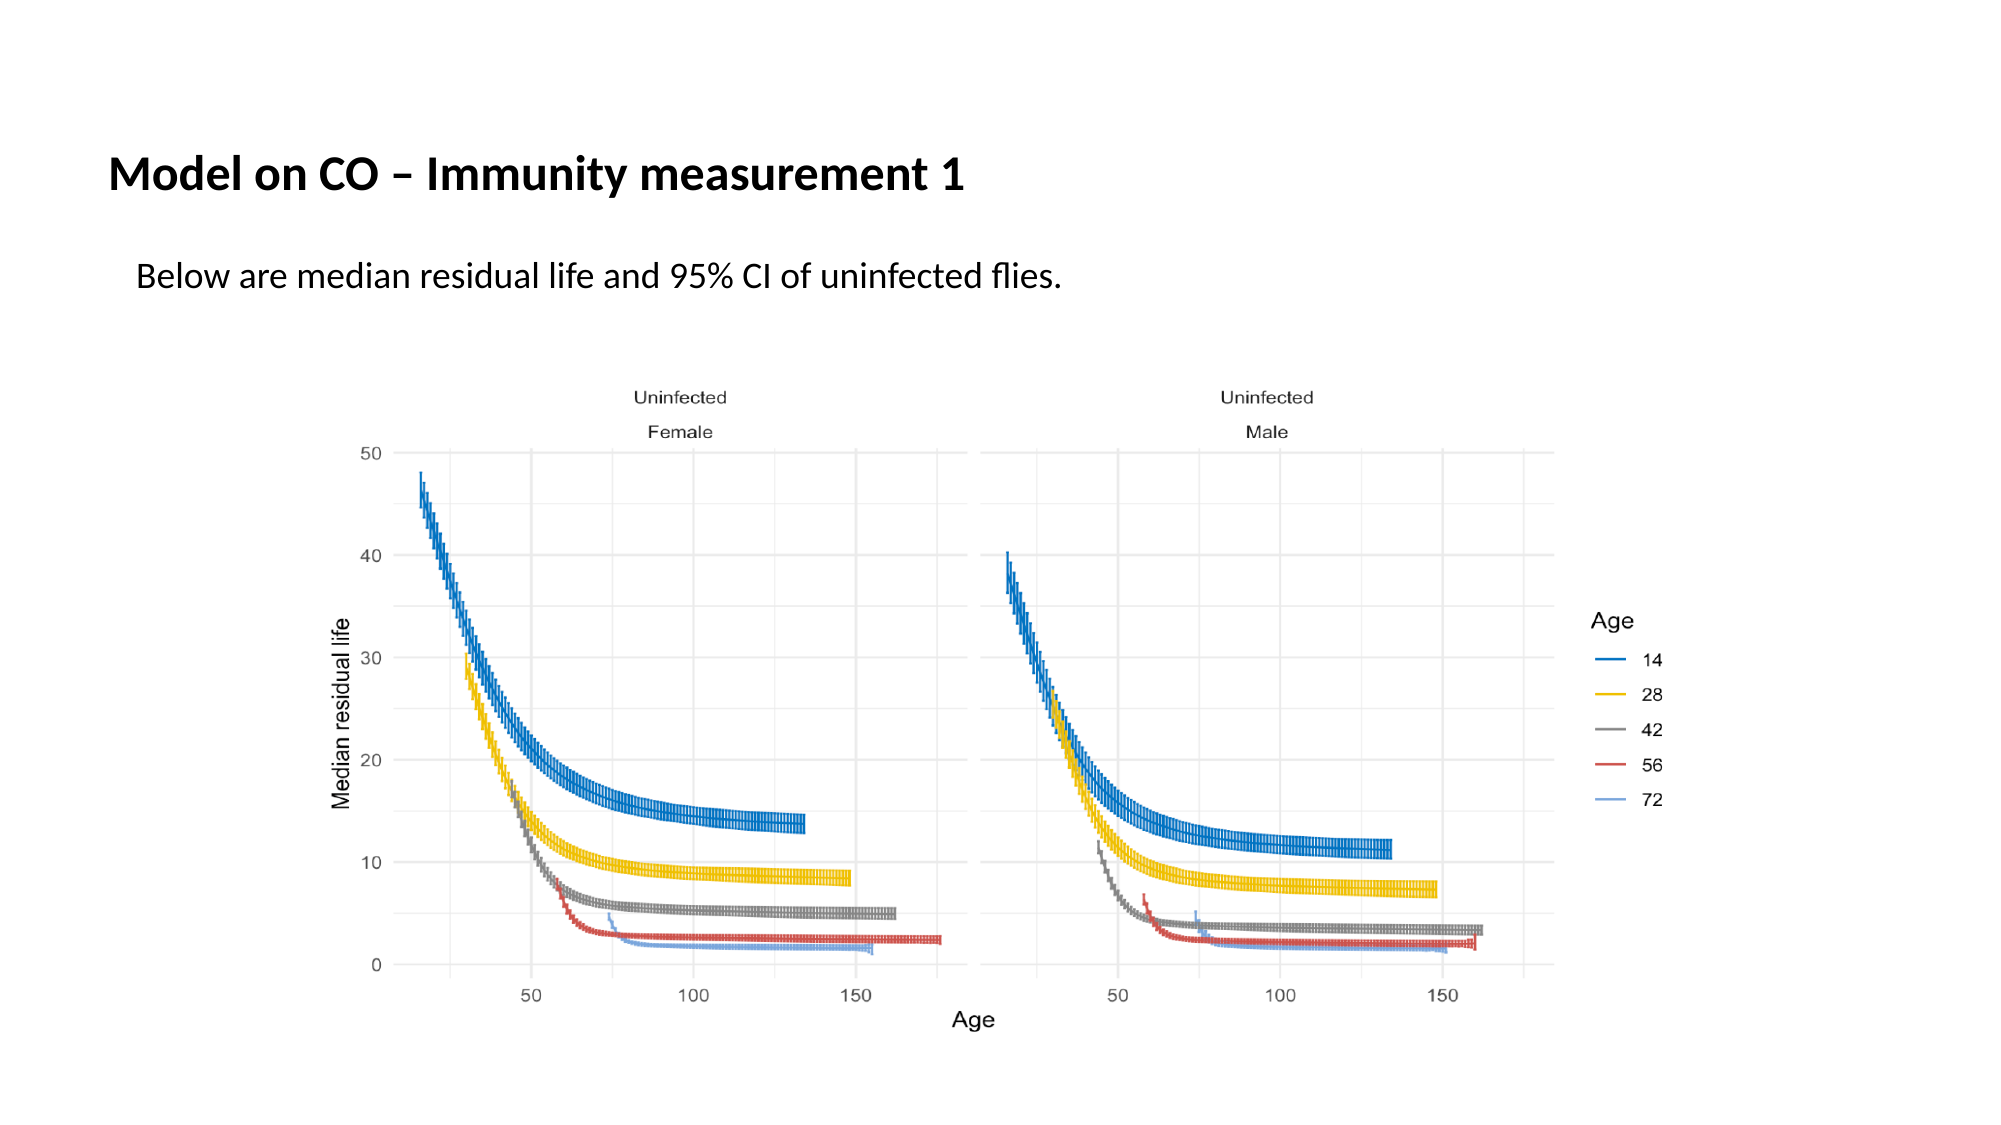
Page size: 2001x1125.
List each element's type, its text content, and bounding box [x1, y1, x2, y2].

text_box Model on CO – Immunity measurement 1 [93, 132, 1169, 208]
text_box Below are median residual life and 95% CI of uninfected flies. [121, 243, 1741, 304]
picture [313, 364, 1686, 1045]
